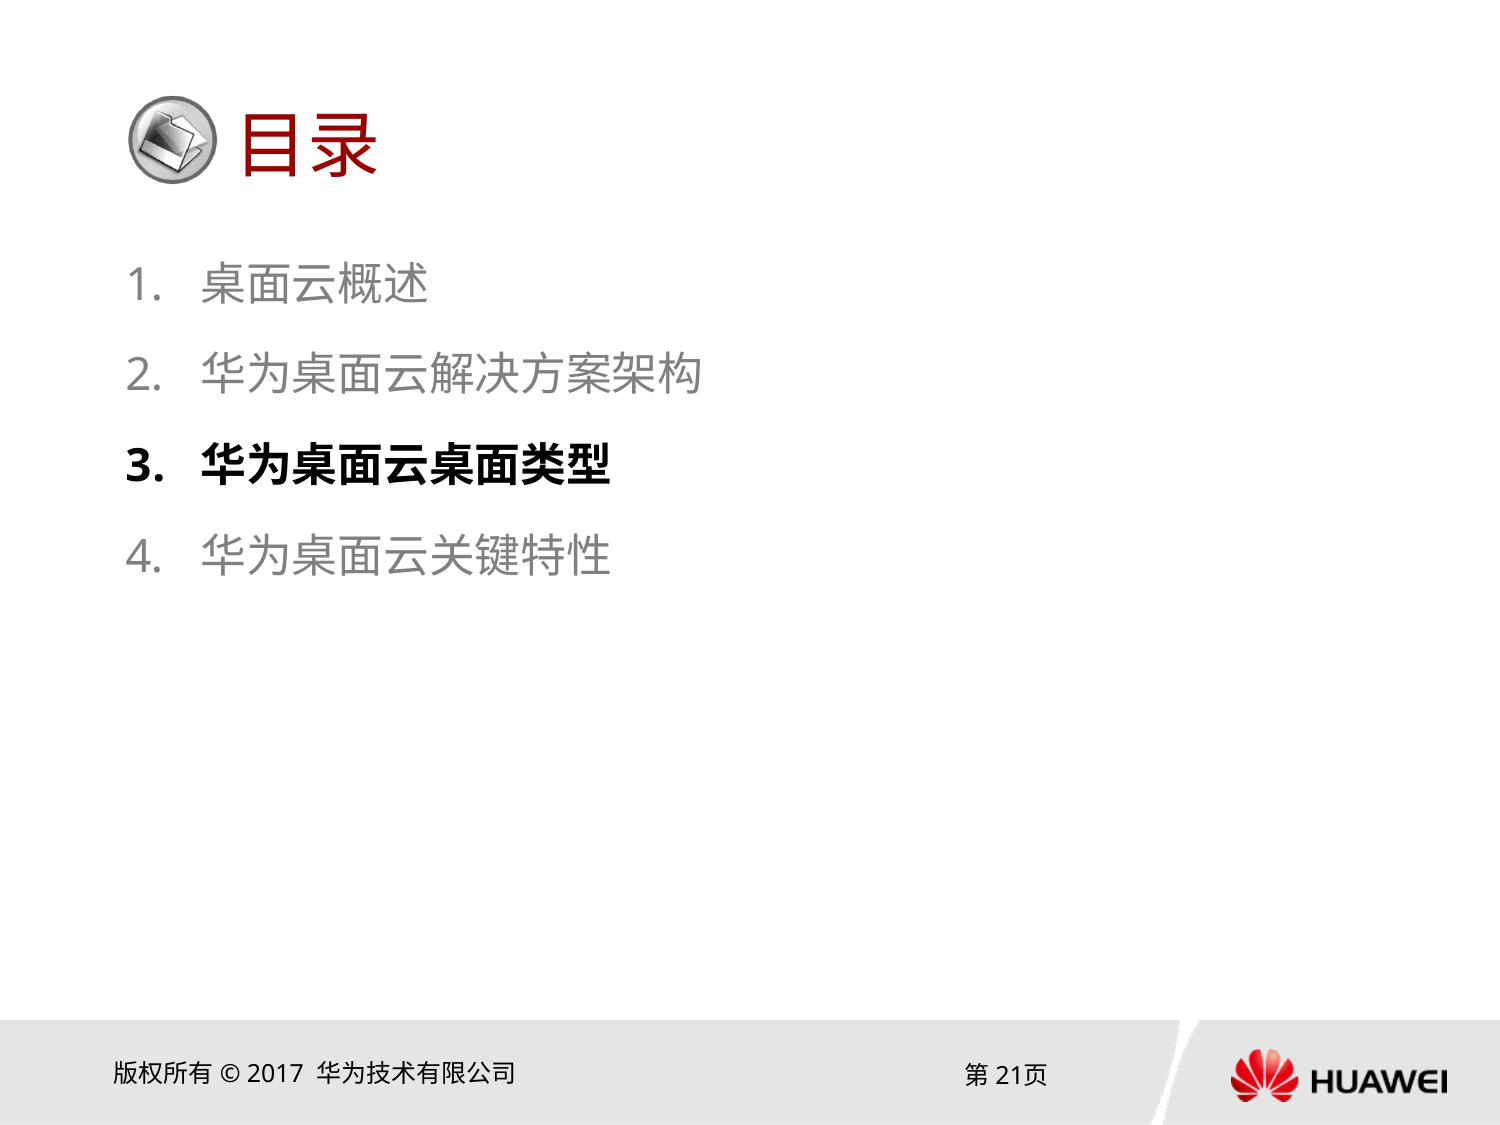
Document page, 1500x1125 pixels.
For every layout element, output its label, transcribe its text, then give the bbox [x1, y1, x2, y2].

picture [0, 1020, 1500, 1125]
picture [121, 88, 224, 191]
list 桌面云概述 华为桌面云解决方案架构 华为桌面云桌面类型 华为桌面云关键特性 [111, 225, 1412, 870]
